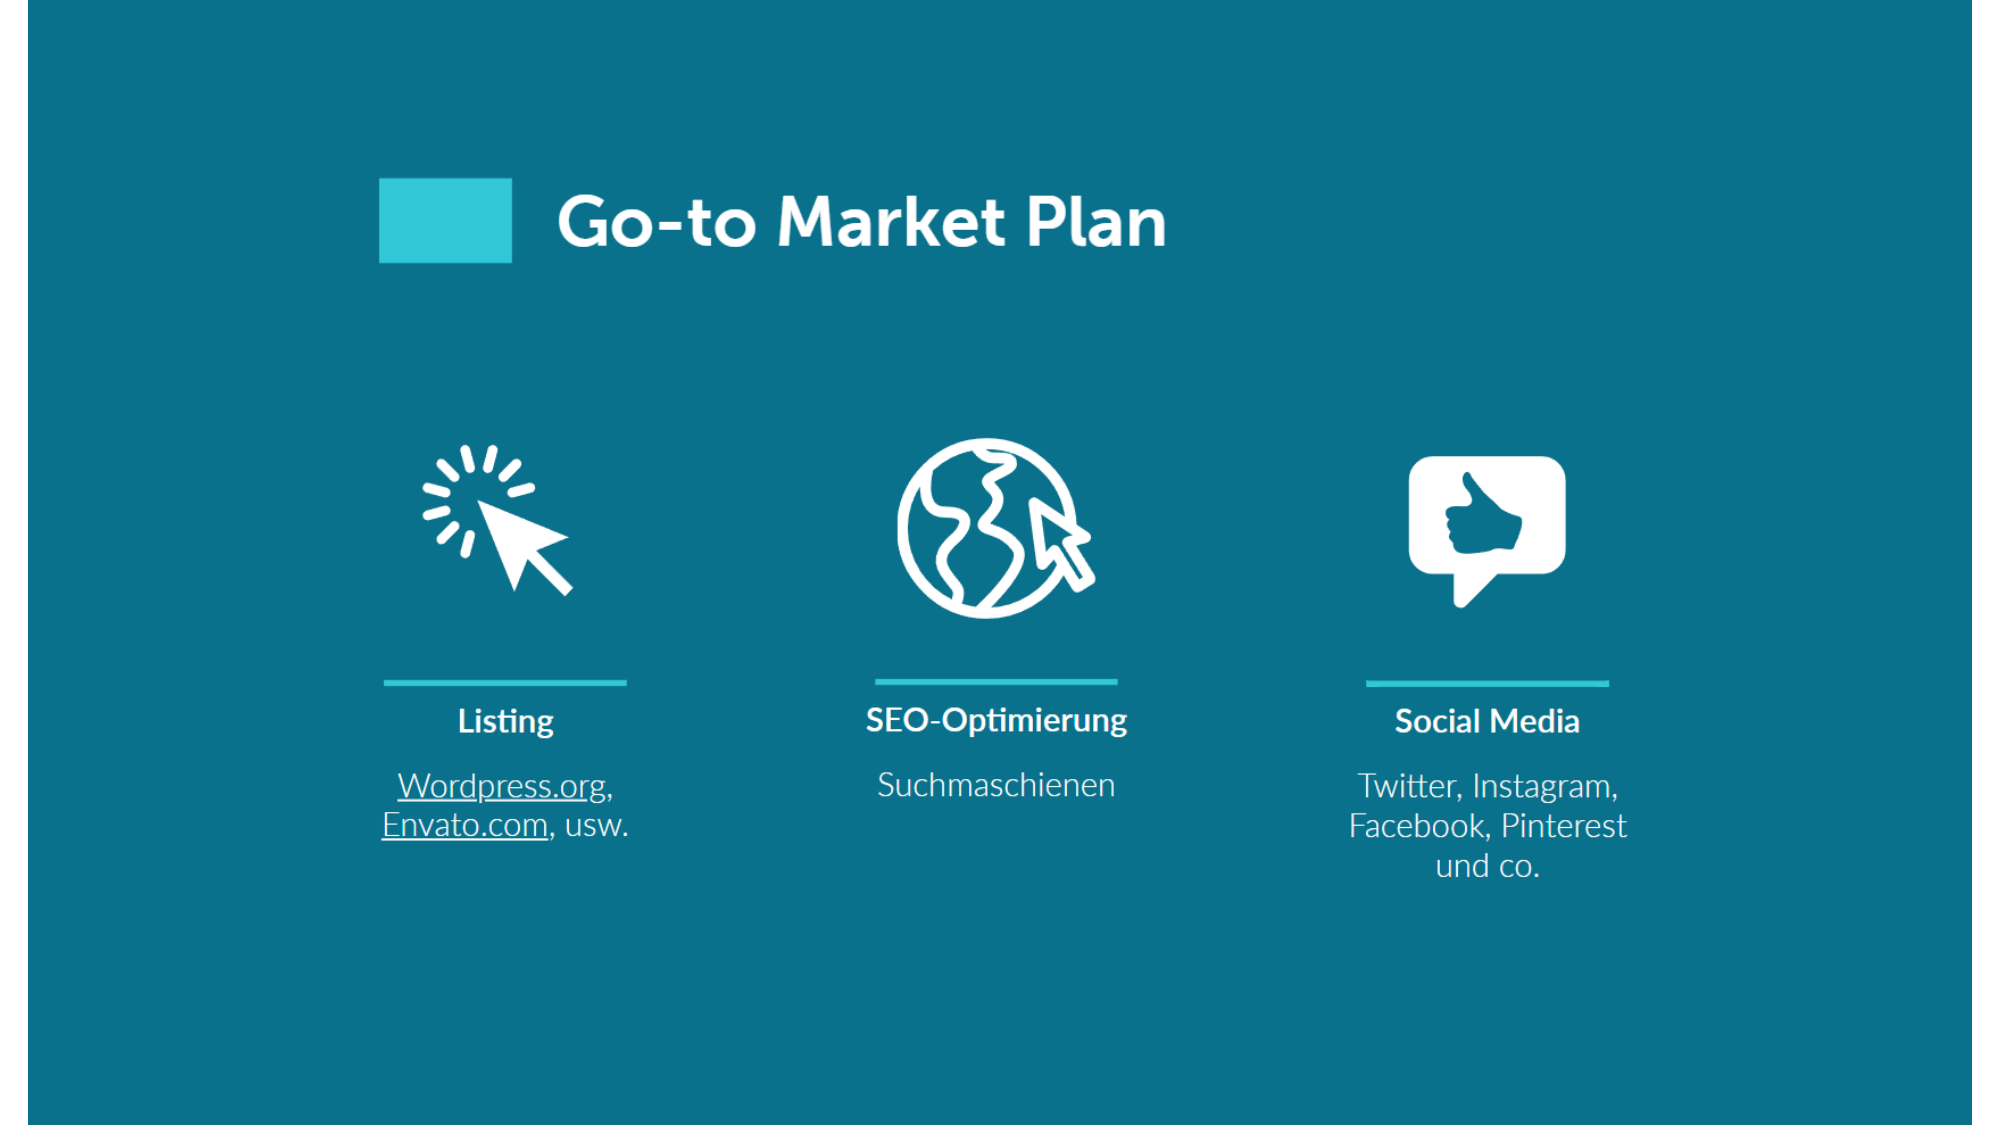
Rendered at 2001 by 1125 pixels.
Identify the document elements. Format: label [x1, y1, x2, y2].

picture [1492, 781, 1496, 797]
picture [887, 708, 902, 731]
picture [1437, 860, 1451, 877]
picture [1456, 860, 1460, 876]
picture [380, 178, 512, 263]
picture [398, 774, 477, 801]
picture [715, 210, 755, 246]
picture [1382, 821, 1395, 837]
picture [1089, 210, 1121, 246]
picture [384, 680, 627, 686]
picture [591, 781, 605, 803]
picture [1558, 716, 1562, 732]
picture [950, 780, 971, 796]
picture [507, 483, 535, 498]
picture [1045, 715, 1089, 731]
picture [437, 819, 448, 836]
picture [599, 781, 605, 790]
picture [1559, 821, 1572, 837]
picture [915, 780, 928, 796]
picture [1130, 210, 1164, 245]
picture [931, 773, 937, 796]
picture [942, 210, 978, 246]
picture [1517, 860, 1532, 877]
picture [1461, 860, 1469, 877]
picture [1604, 821, 1615, 837]
picture [477, 500, 573, 596]
picture [1550, 781, 1556, 790]
picture [1094, 715, 1109, 731]
picture [1009, 715, 1032, 731]
picture [524, 819, 546, 836]
picture [403, 819, 416, 836]
picture [1501, 781, 1511, 797]
picture [981, 200, 1005, 245]
picture [940, 780, 944, 796]
picture [838, 210, 871, 246]
picture [944, 708, 967, 731]
picture [1565, 716, 1579, 732]
picture [480, 781, 587, 803]
picture [1433, 821, 1449, 837]
picture [1367, 681, 1609, 687]
picture [1549, 815, 1556, 837]
picture [499, 459, 521, 482]
picture [1396, 709, 1447, 732]
picture [1570, 781, 1583, 797]
picture [484, 716, 496, 732]
picture [1484, 781, 1489, 797]
picture [987, 709, 1005, 731]
picture [897, 780, 902, 796]
picture [1450, 716, 1454, 732]
picture [1491, 709, 1517, 732]
picture [1586, 821, 1601, 837]
picture [584, 819, 596, 836]
picture [1601, 781, 1609, 797]
picture [419, 819, 434, 836]
picture [1521, 716, 1536, 732]
picture [612, 210, 653, 246]
picture [538, 716, 554, 738]
picture [880, 773, 894, 796]
picture [1429, 781, 1444, 797]
picture [460, 445, 475, 473]
picture [1046, 780, 1061, 796]
picture [1452, 821, 1467, 837]
picture [489, 819, 503, 836]
picture [437, 459, 459, 482]
picture [688, 200, 711, 245]
picture [1398, 821, 1412, 837]
picture [1516, 775, 1524, 797]
picture [520, 716, 535, 732]
picture [1100, 780, 1104, 796]
picture [464, 819, 479, 836]
picture [905, 780, 911, 796]
picture [1409, 457, 1566, 608]
picture [437, 521, 459, 544]
picture [567, 819, 580, 836]
picture [1112, 715, 1127, 737]
picture [423, 483, 450, 498]
picture [1457, 716, 1471, 732]
picture [1530, 821, 1543, 837]
picture [1560, 781, 1566, 797]
picture [1539, 709, 1554, 732]
picture [779, 196, 832, 245]
picture [975, 780, 987, 796]
picture [1501, 860, 1513, 877]
picture [879, 210, 902, 245]
picture [659, 222, 681, 229]
picture [559, 195, 606, 246]
picture [1006, 780, 1018, 796]
picture [1071, 196, 1086, 246]
picture [460, 709, 480, 732]
picture [598, 819, 622, 836]
picture [1022, 773, 1026, 796]
picture [1526, 781, 1538, 797]
picture [1619, 815, 1627, 837]
picture [867, 708, 882, 731]
picture [1375, 781, 1397, 797]
picture [1065, 780, 1069, 796]
picture [1070, 780, 1078, 796]
picture [454, 814, 461, 836]
picture [1410, 775, 1417, 797]
picture [1577, 821, 1582, 837]
picture [1541, 781, 1556, 803]
picture [423, 506, 450, 520]
picture [1587, 781, 1600, 797]
picture [875, 679, 1118, 685]
picture [1448, 781, 1454, 797]
picture [460, 531, 475, 558]
picture [498, 710, 516, 732]
picture [483, 445, 498, 473]
picture [1366, 821, 1378, 837]
picture [1471, 814, 1489, 839]
picture [991, 780, 1003, 796]
picture [1030, 196, 1065, 245]
picture [970, 715, 986, 737]
picture [385, 813, 399, 836]
picture [1031, 780, 1035, 796]
picture [907, 196, 940, 245]
picture [1512, 814, 1519, 826]
picture [505, 819, 520, 836]
picture [1082, 780, 1096, 796]
picture [904, 708, 928, 731]
picture [897, 438, 1095, 618]
picture [1473, 854, 1487, 877]
picture [1416, 814, 1430, 837]
